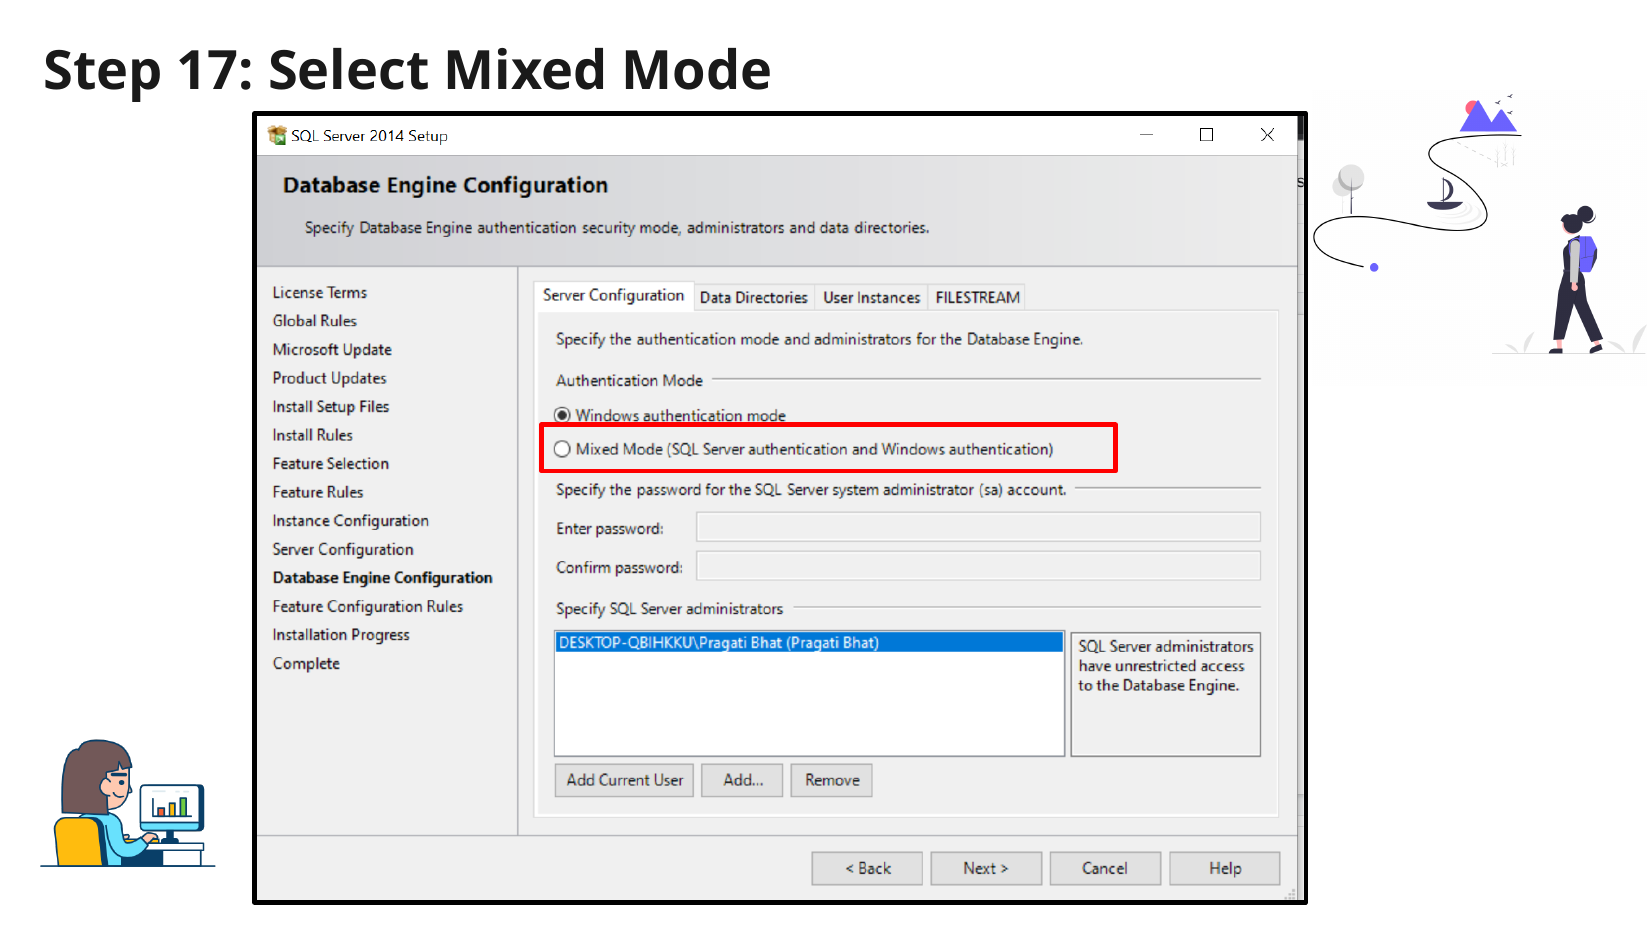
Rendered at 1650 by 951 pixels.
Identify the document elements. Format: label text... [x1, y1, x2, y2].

picture [1312, 90, 1648, 386]
picture [0, 115, 1304, 950]
text_box Step 17: Select Mixed Mode [28, 20, 1622, 115]
